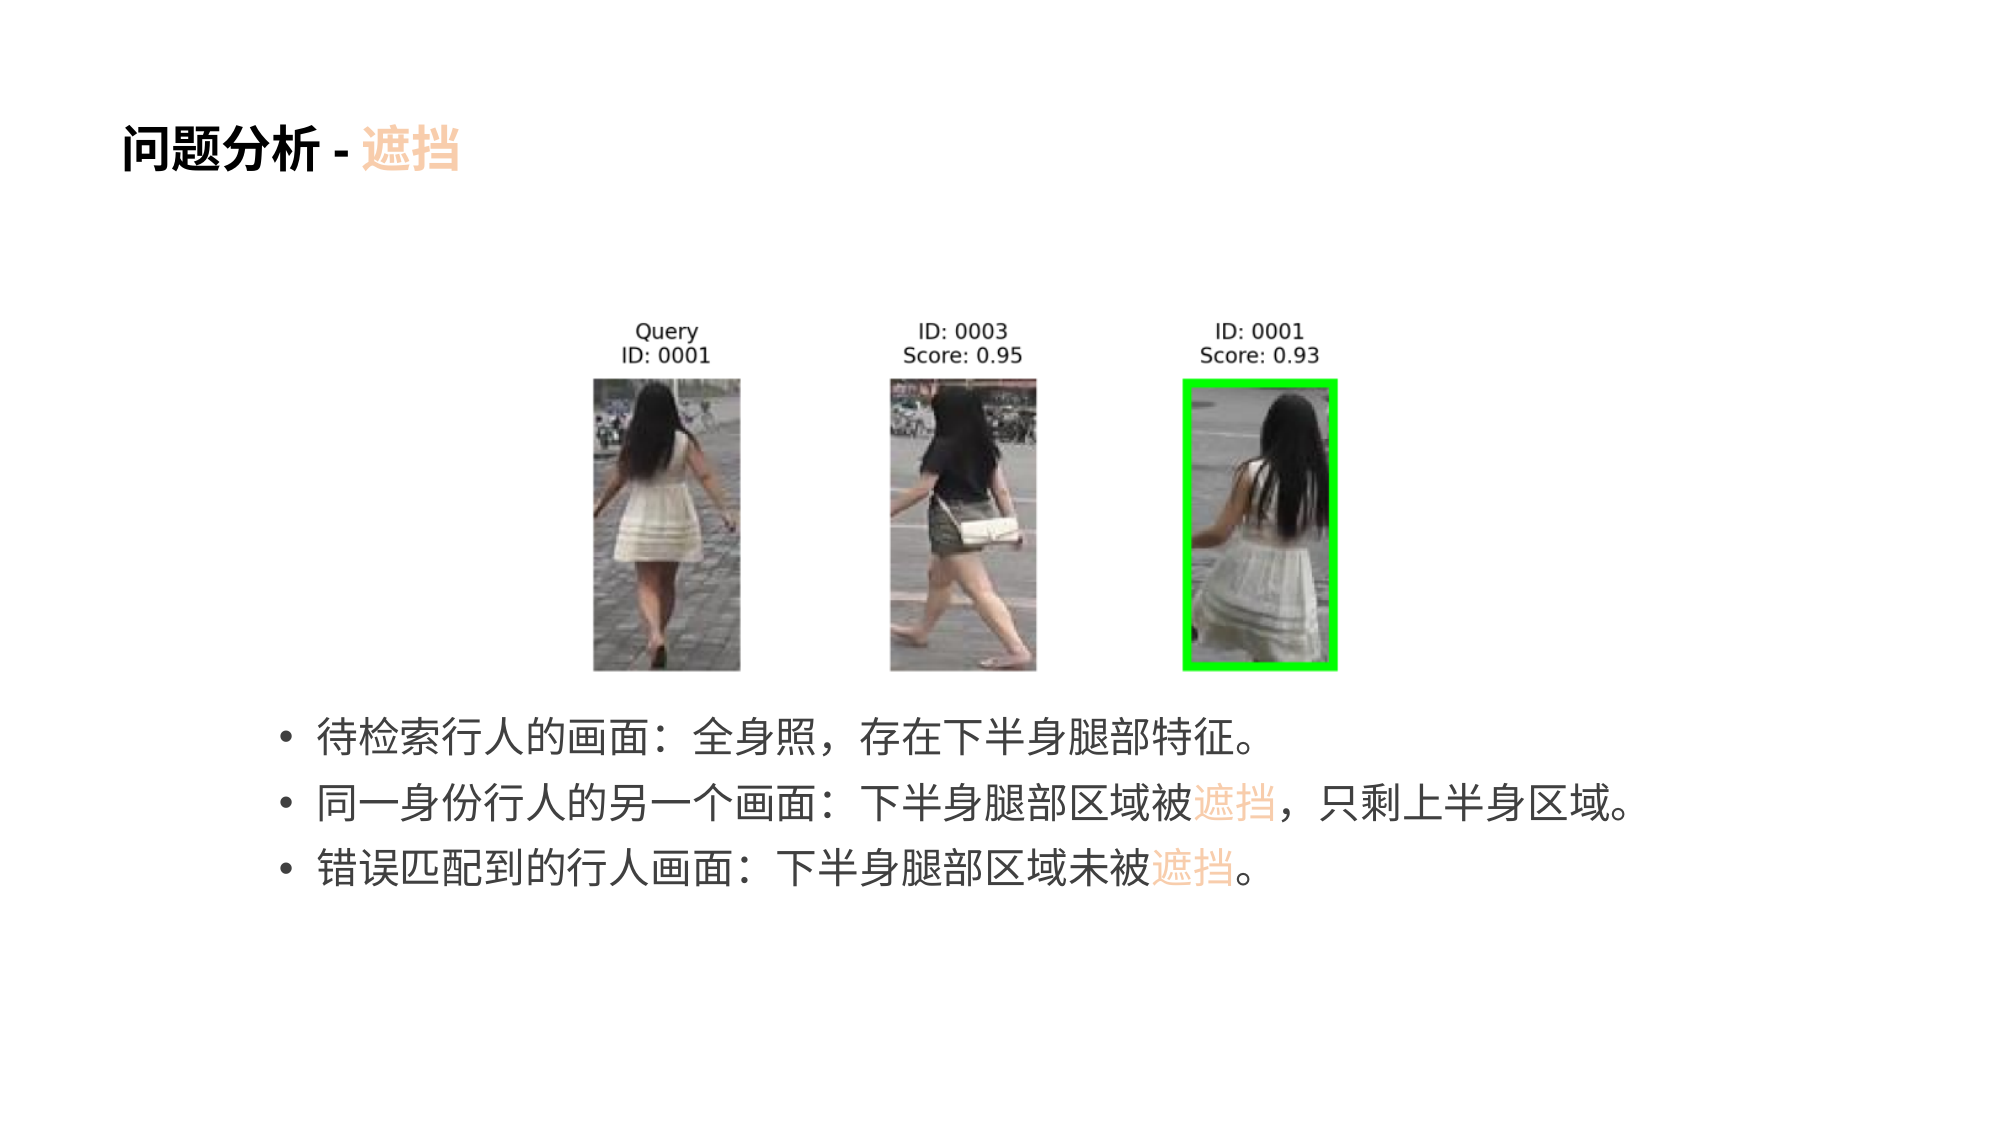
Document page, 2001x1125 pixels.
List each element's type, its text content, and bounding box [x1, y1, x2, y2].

picture [581, 310, 1356, 685]
list 待检索行人的画面：全身照，存在下半身腿部特征。 同一身份行人的另一个画面：下半身腿部区域被遮挡，只剩上半身区域。 错误匹配到的行人画面：下半身腿部区域未被遮挡。 [279, 716, 1869, 941]
title 问题分析-遮挡 [106, 42, 1832, 260]
